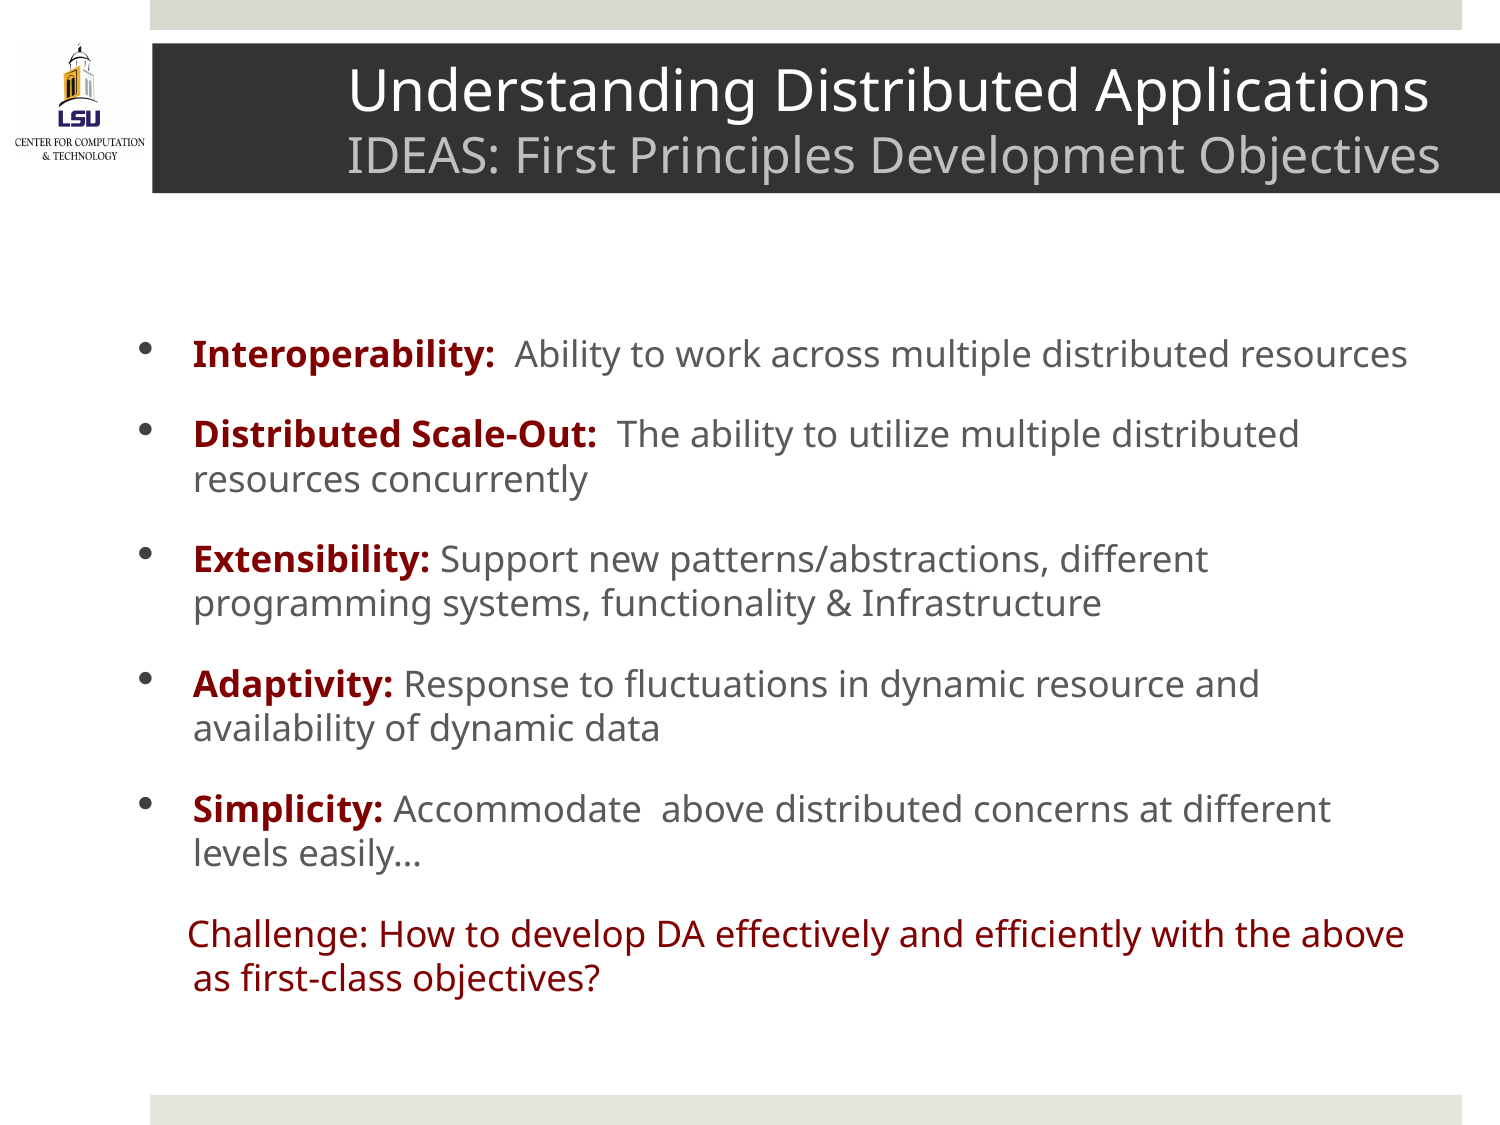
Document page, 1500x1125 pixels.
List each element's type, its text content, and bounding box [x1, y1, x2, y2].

title Understanding Distributed Applications IDEAS: First Principles Development Objectives [152, 43, 1500, 194]
list Interoperability: Ability to work across multiple distributed resources Distributed Scale-Out: The ability to utilize multiple distributed resources concurrently Extensibility: Support new patterns/abstractions, different programming systems, functionality & Infrastructure Adaptivity: Response to fluctuations in dynamic resource and availability of dynamic data Simplicity: Accommodate above distributed concerns at different levels easily… Challenge: How to develop DA effectively and efficiently with the above as first-class objectives? [124, 323, 1432, 1028]
picture [15, 43, 145, 160]
